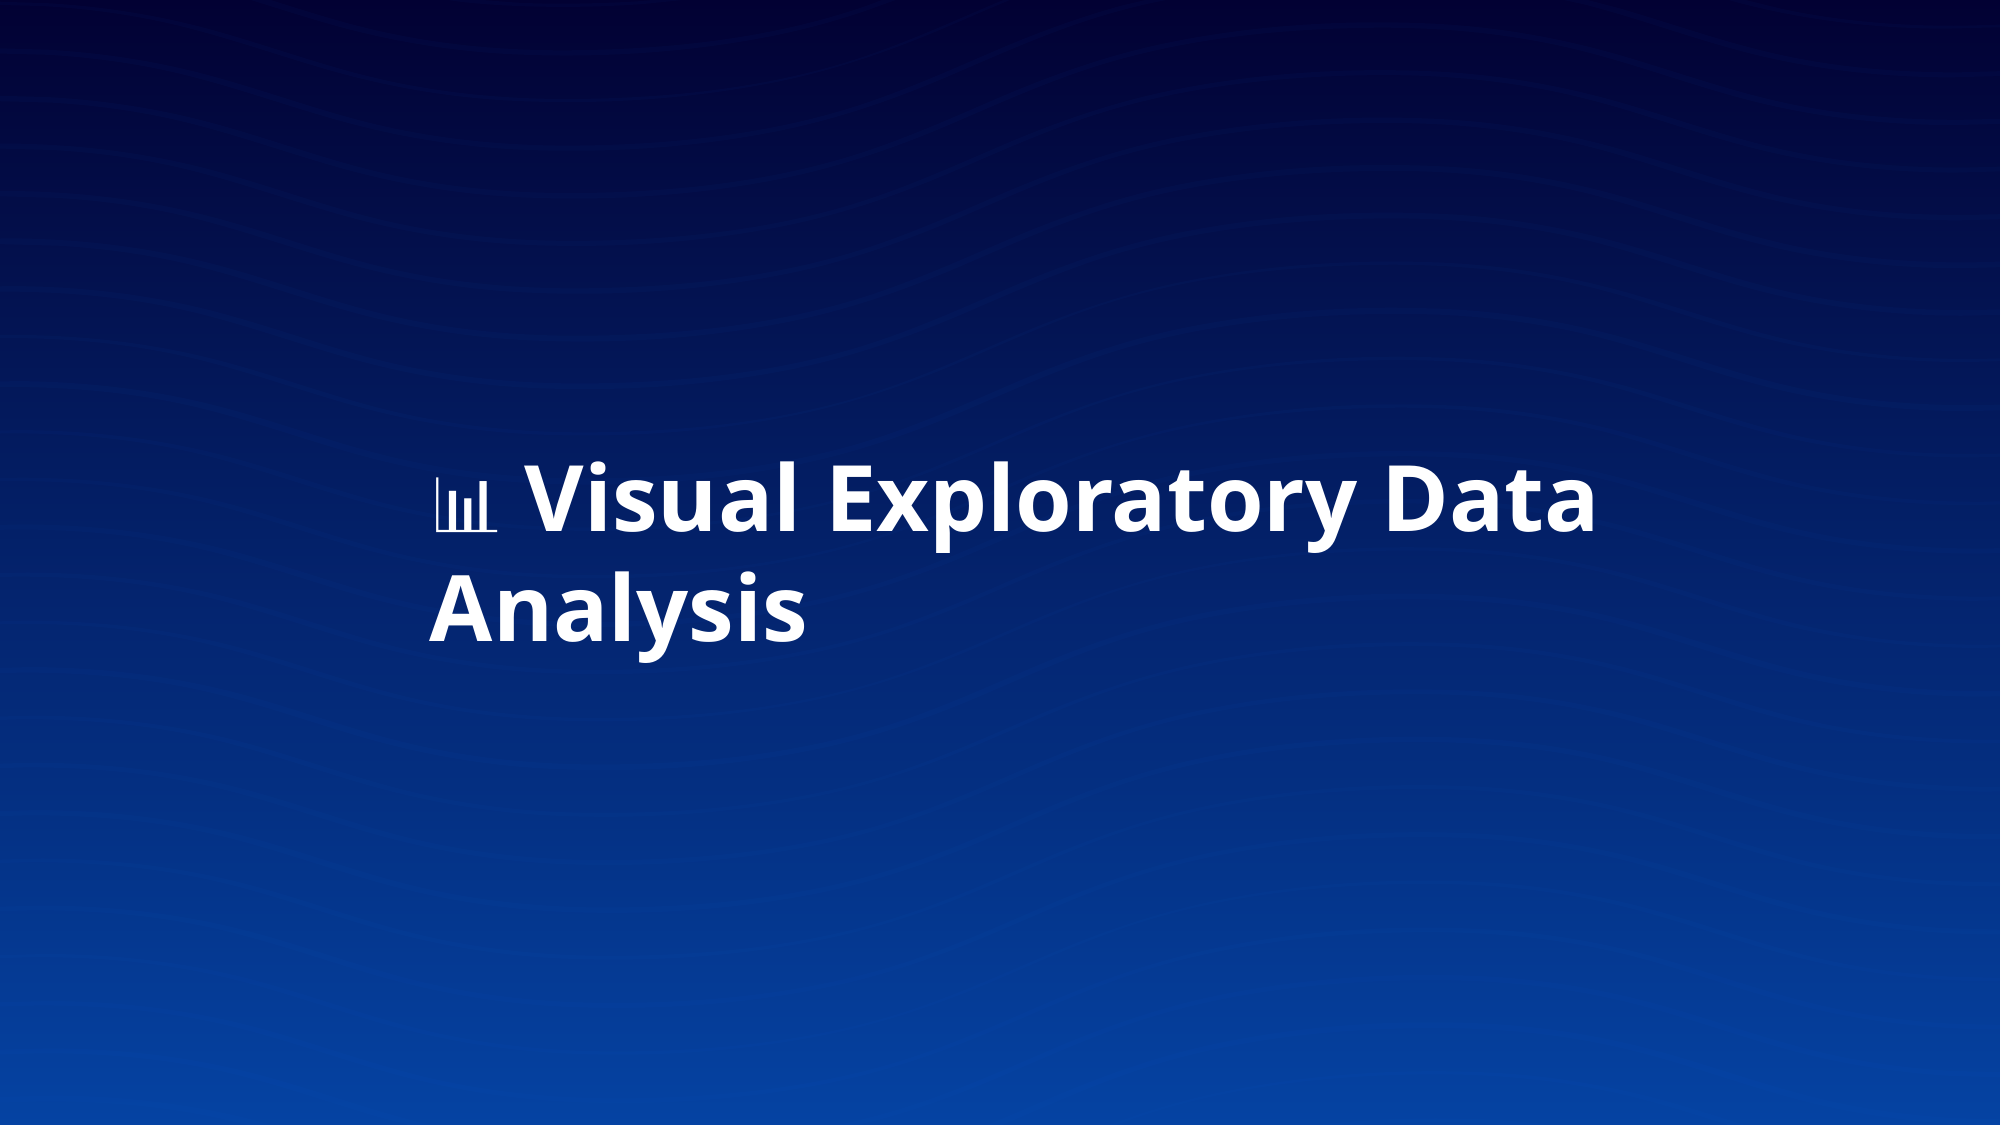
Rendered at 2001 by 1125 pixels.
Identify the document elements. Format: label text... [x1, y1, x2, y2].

text_box 📊 Visual Exploratory Data Analysis [415, 431, 1914, 757]
